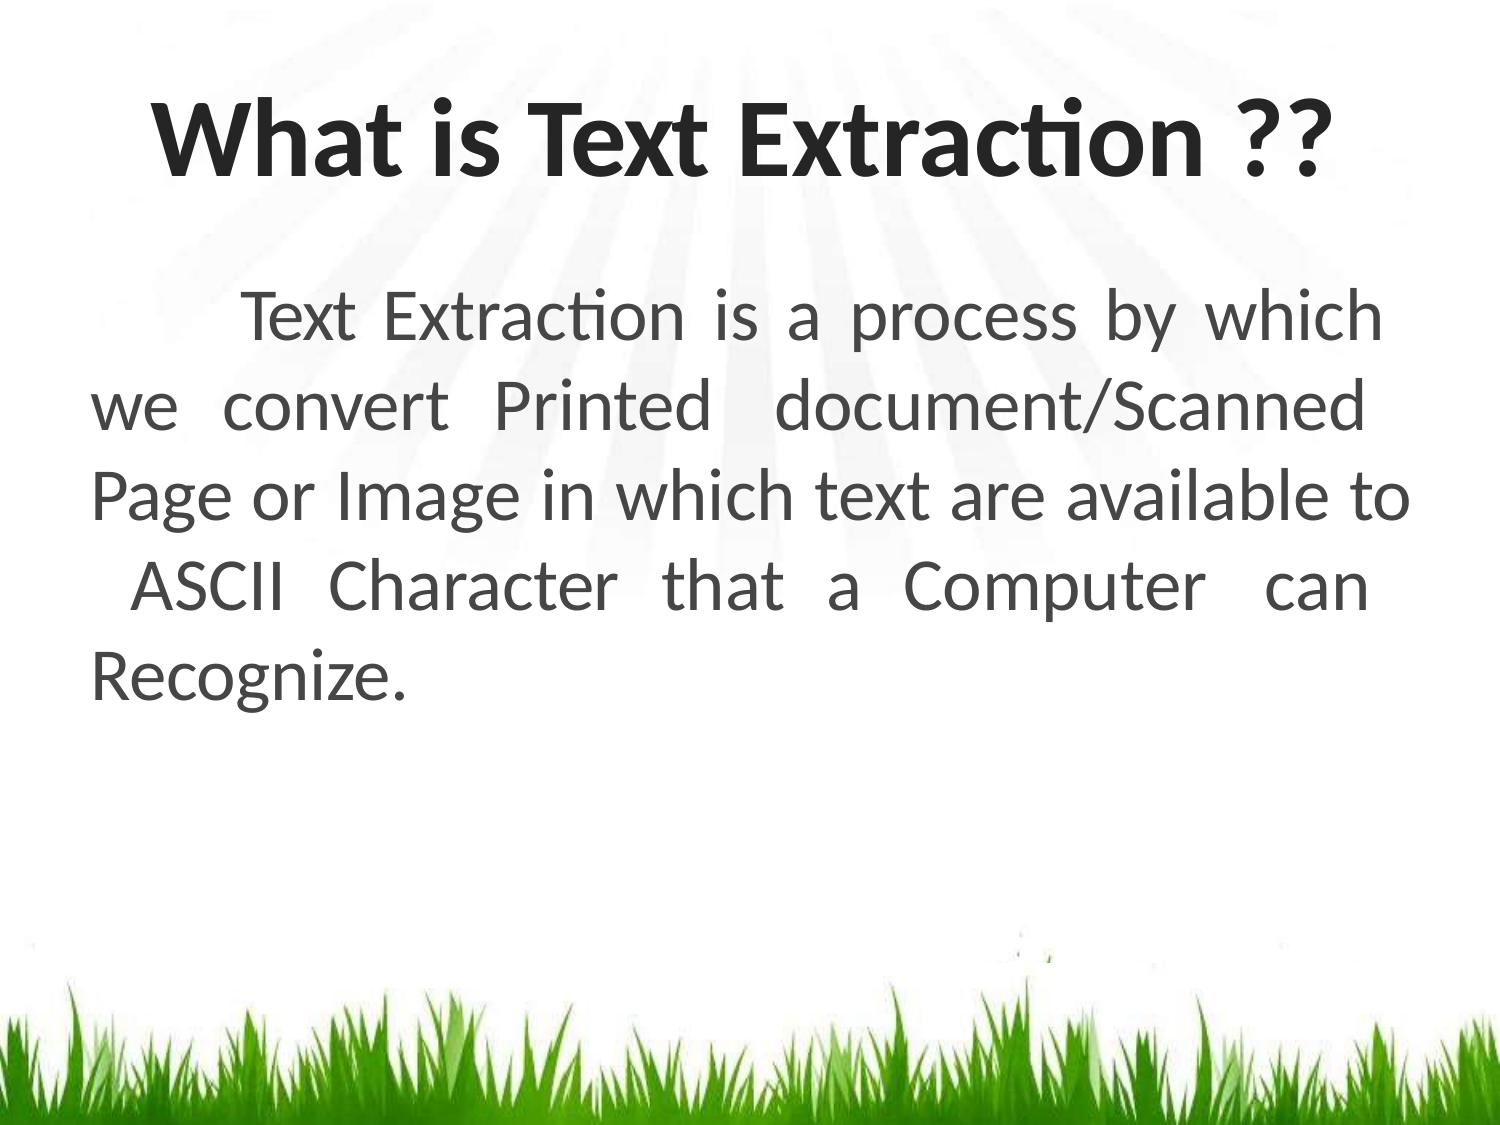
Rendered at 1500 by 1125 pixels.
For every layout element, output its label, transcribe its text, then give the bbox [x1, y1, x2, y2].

title What is Text Extraction ?? [148, 61, 1353, 252]
text_box Text Extraction is a process by which we convert Printed document/Scanned Page or Image in which text are available to ASCII Character that a Computer can Recognize. [87, 263, 1413, 716]
picture [0, 0, 1500, 1125]
